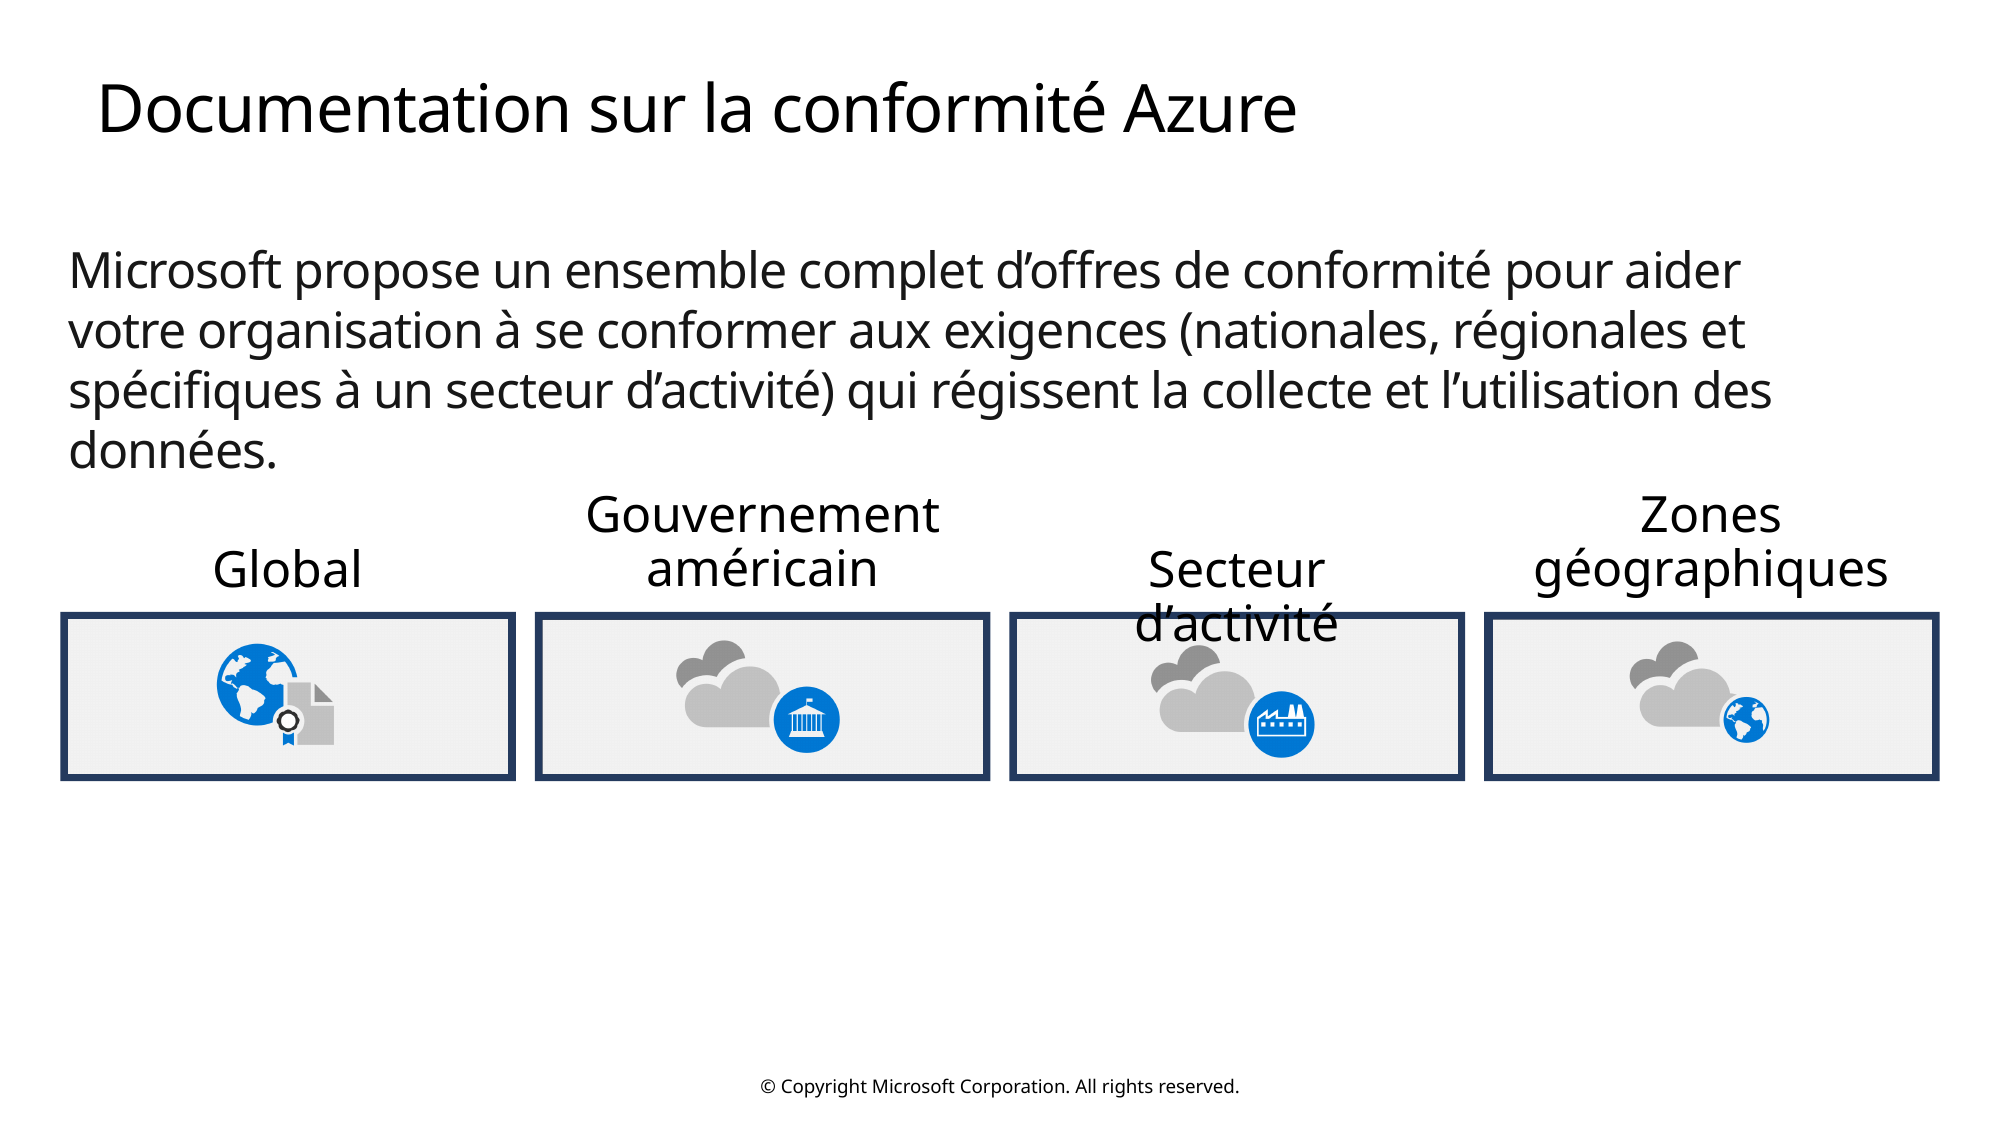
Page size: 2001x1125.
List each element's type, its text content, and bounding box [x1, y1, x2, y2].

title Documentation sur la conformité Azure [96, 75, 1904, 166]
list Microsoft propose un ensemble complet d’offres de conformité pour aider votre organisation à se conformer aux exigences (nationales, régionales et spécifiques à un secteur d’activité) qui régissent la collecte et l’utilisation des données. [68, 238, 1865, 452]
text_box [1009, 519, 1466, 782]
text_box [534, 465, 991, 782]
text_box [60, 519, 517, 782]
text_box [1483, 465, 1940, 782]
